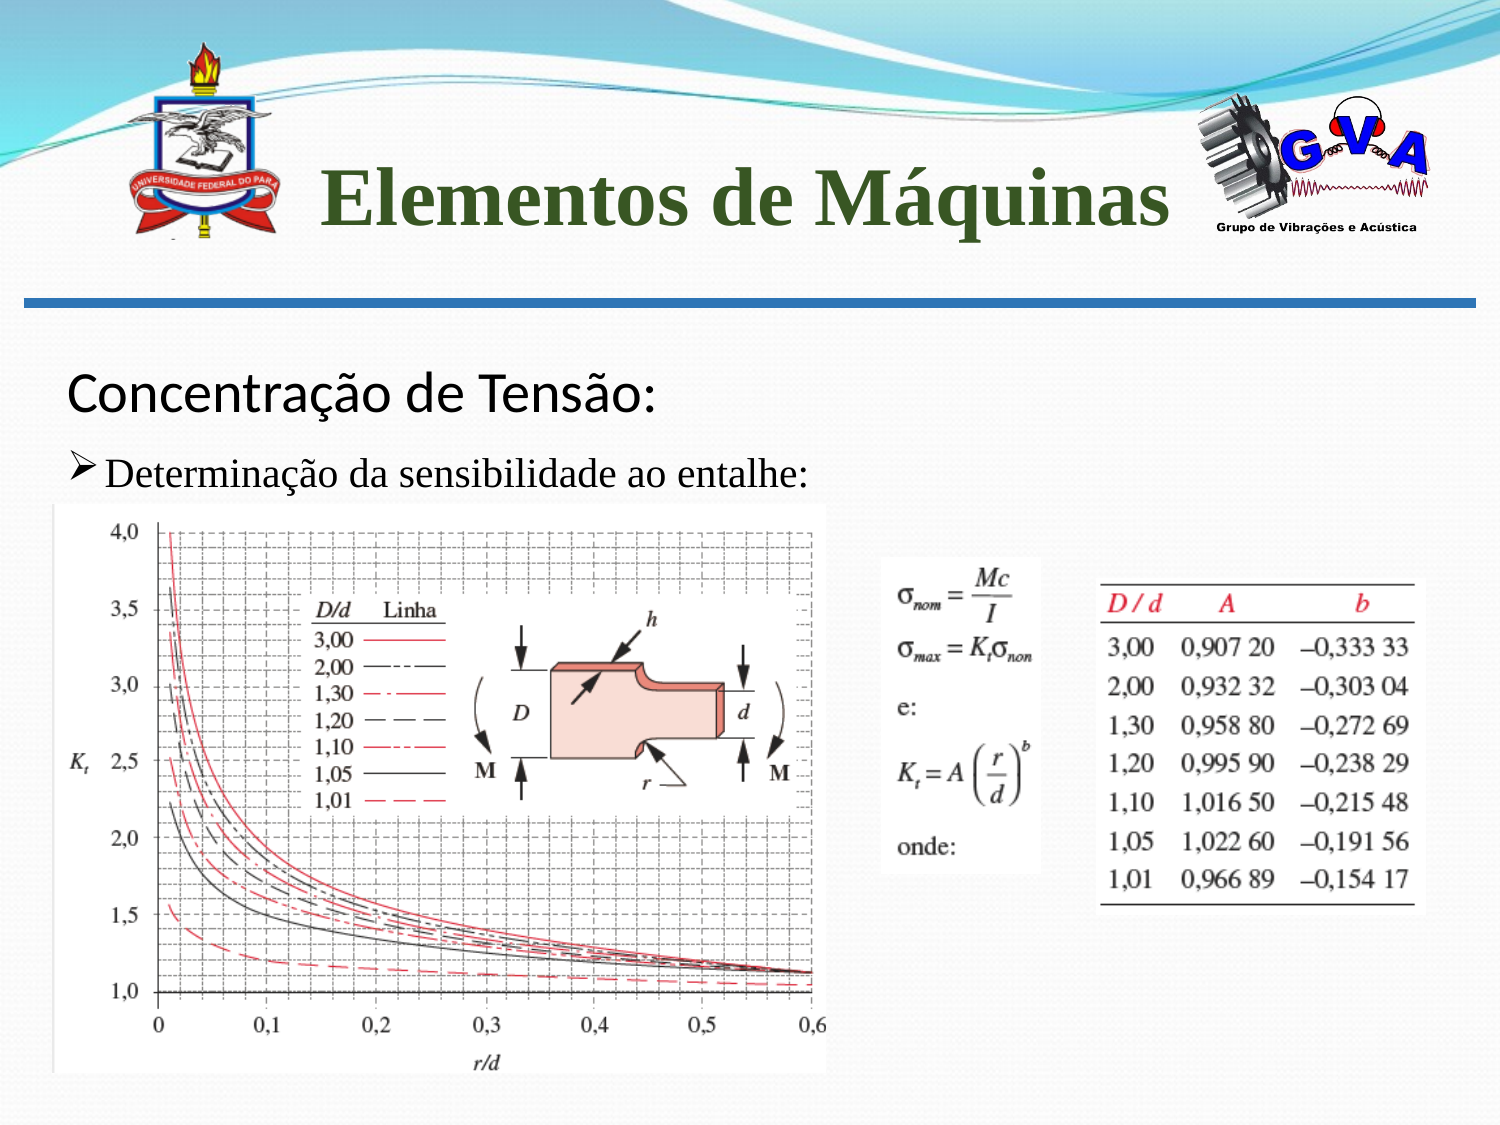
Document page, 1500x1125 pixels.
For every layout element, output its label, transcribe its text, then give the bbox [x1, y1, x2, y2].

list Concentração de Tensão: Determinação da sensibilidade ao entalhe: [52, 354, 1346, 1051]
text_box Elementos de Máquinas [79, 134, 1413, 250]
picture [0, 0, 1500, 1125]
